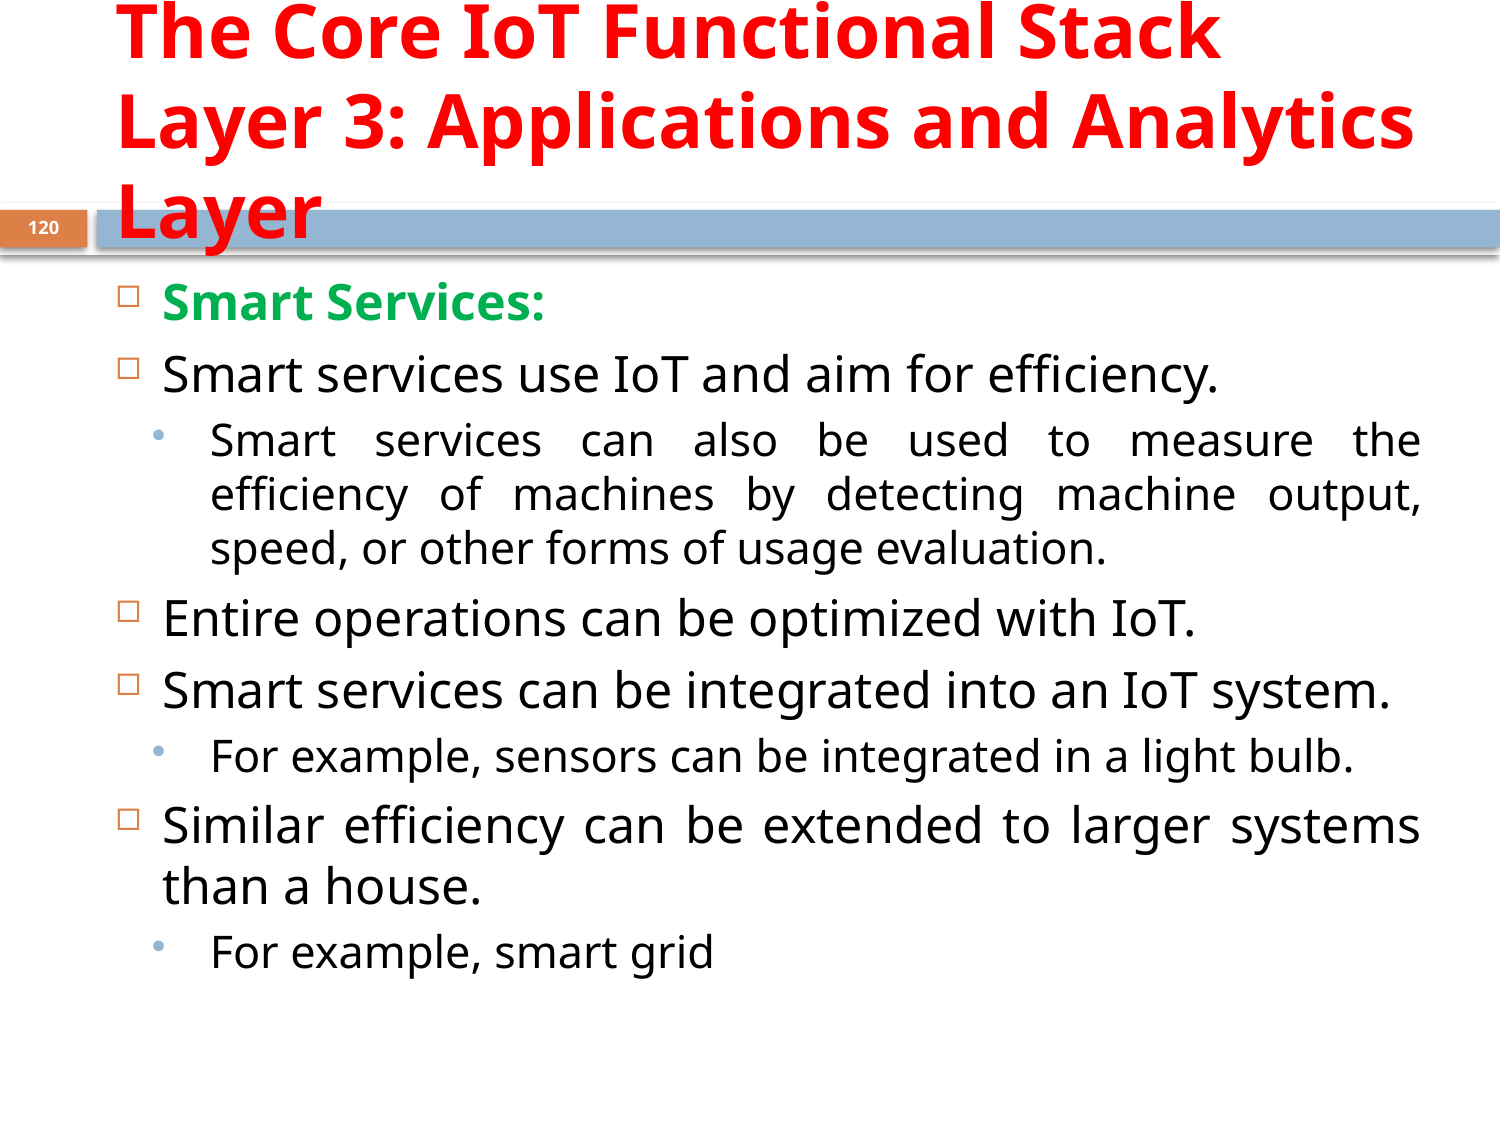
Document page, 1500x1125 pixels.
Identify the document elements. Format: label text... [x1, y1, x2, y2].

slide_number 120 [0, 208, 88, 249]
title The Core IoT Functional Stack Layer 3: Applications and Analytics Layer [100, 37, 1438, 200]
list Smart Services: Smart services use IoT and aim for efficiency. Smart services can also be used to measure the efficiency of machines by detecting machine output, speed, or other forms of usage evaluation. Entire operations can be optimized with IoT. Smart services can be integrated into an IoT system. For example, sensors can be integrated in a light bulb. Similar efficiency can be extended to larger systems than a house. For example, smart grid [100, 262, 1438, 1000]
